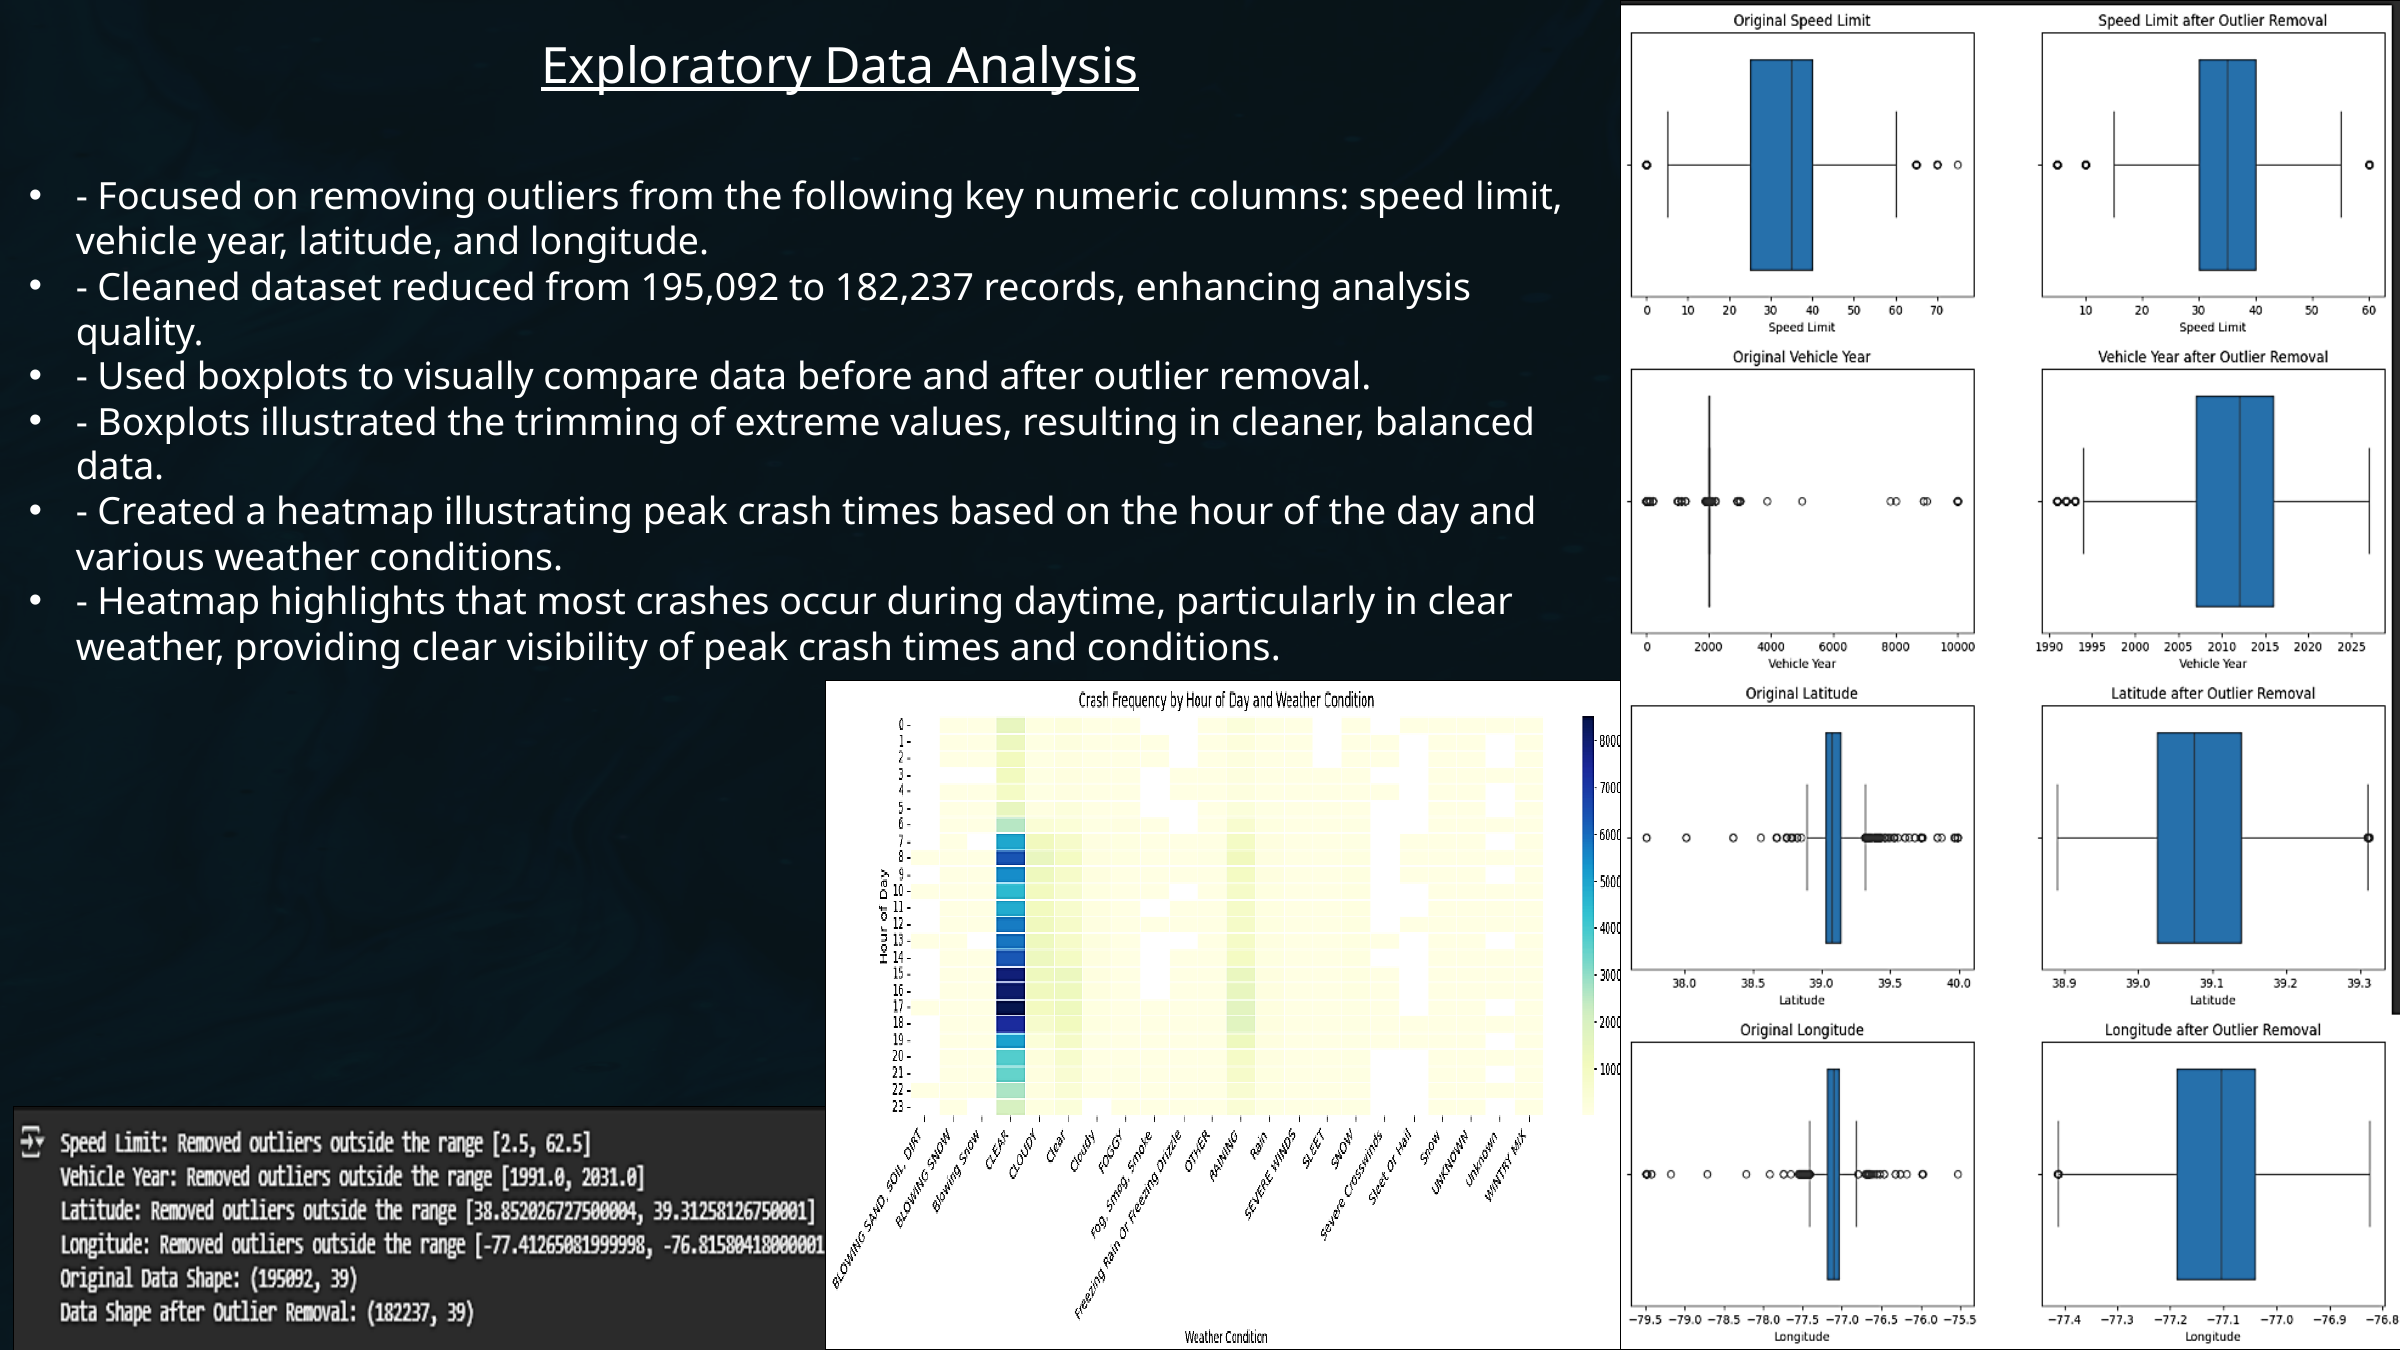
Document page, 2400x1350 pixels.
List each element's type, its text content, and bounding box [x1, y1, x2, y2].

picture [13, 0, 2400, 1350]
text_box - Focused on removing outliers from the following key numeric columns: speed limit, vehicle year, latitude, and longitude. - Cleaned dataset reduced from 195,092 to 182,237 records, enhancing analysis quality. - Used boxplots to visually compare data before and after outlier removal. - Boxplots illustrated the trimming of extreme values, resulting in cleaner, balanced data. - Created a heatmap illustrating peak crash times based on the hour of the day and various weather conditions. - Heatmap highlights that most crashes occur during daytime, particularly in clear weather, providing clear visibility of peak crash times and conditions. [14, 165, 1620, 675]
text_box Exploratory Data Analysis [235, 22, 1445, 101]
